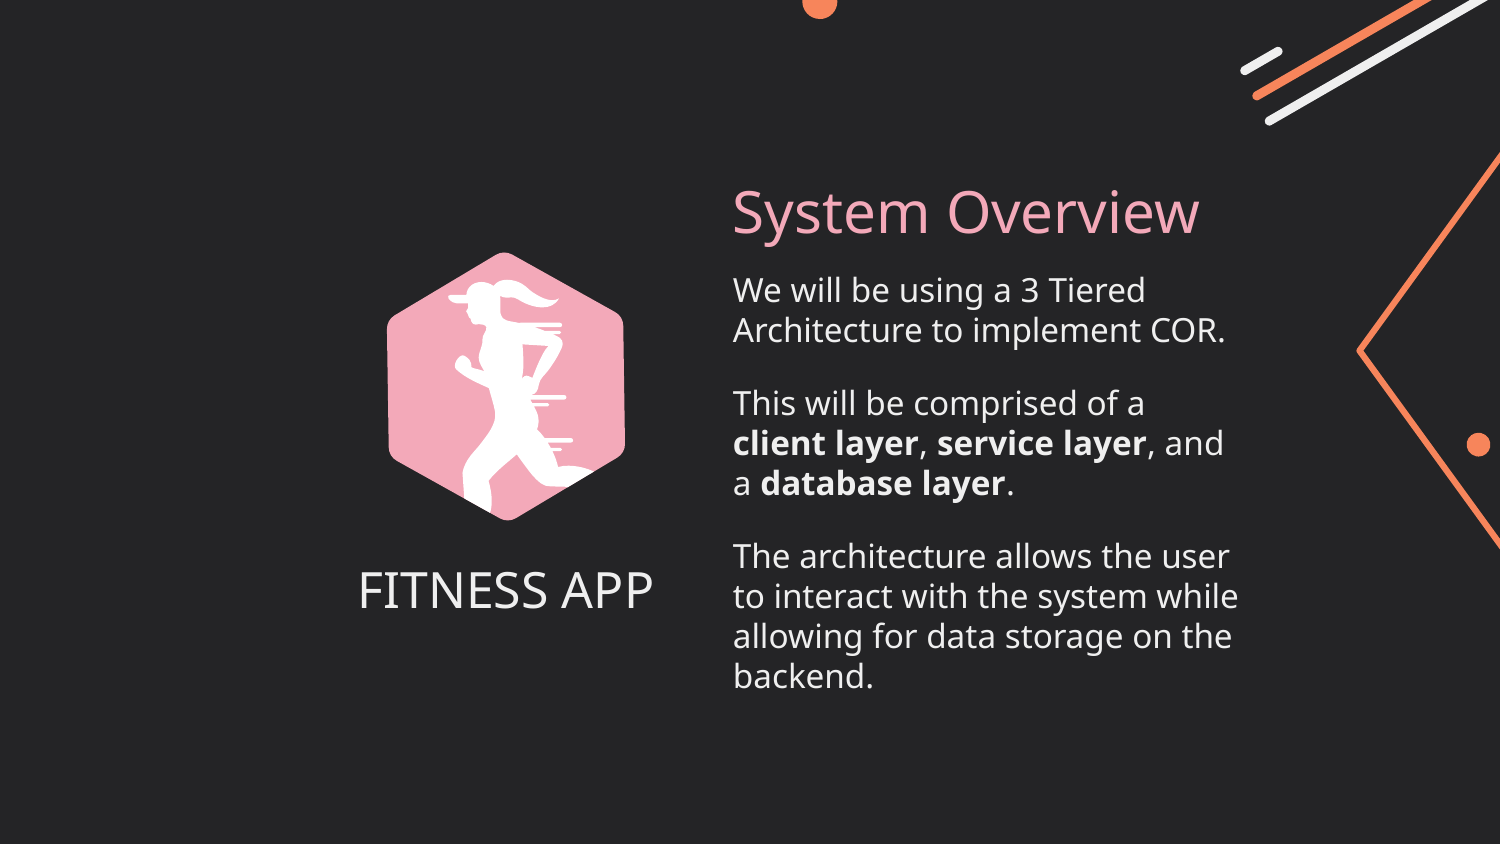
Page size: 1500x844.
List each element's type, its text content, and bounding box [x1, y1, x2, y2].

title FITNESS APP [305, 543, 707, 638]
title System Overview [717, 160, 1258, 254]
text_box [448, 279, 594, 513]
text_box [386, 252, 625, 499]
text_box [489, 455, 567, 521]
list We will be using a 3 Tiered Architecture to implement COR. This will be comprised of a client layer, service layer, and a database layer. The architecture allows the user to interact with the system while allowing for data storage on the backend. [717, 254, 1258, 613]
